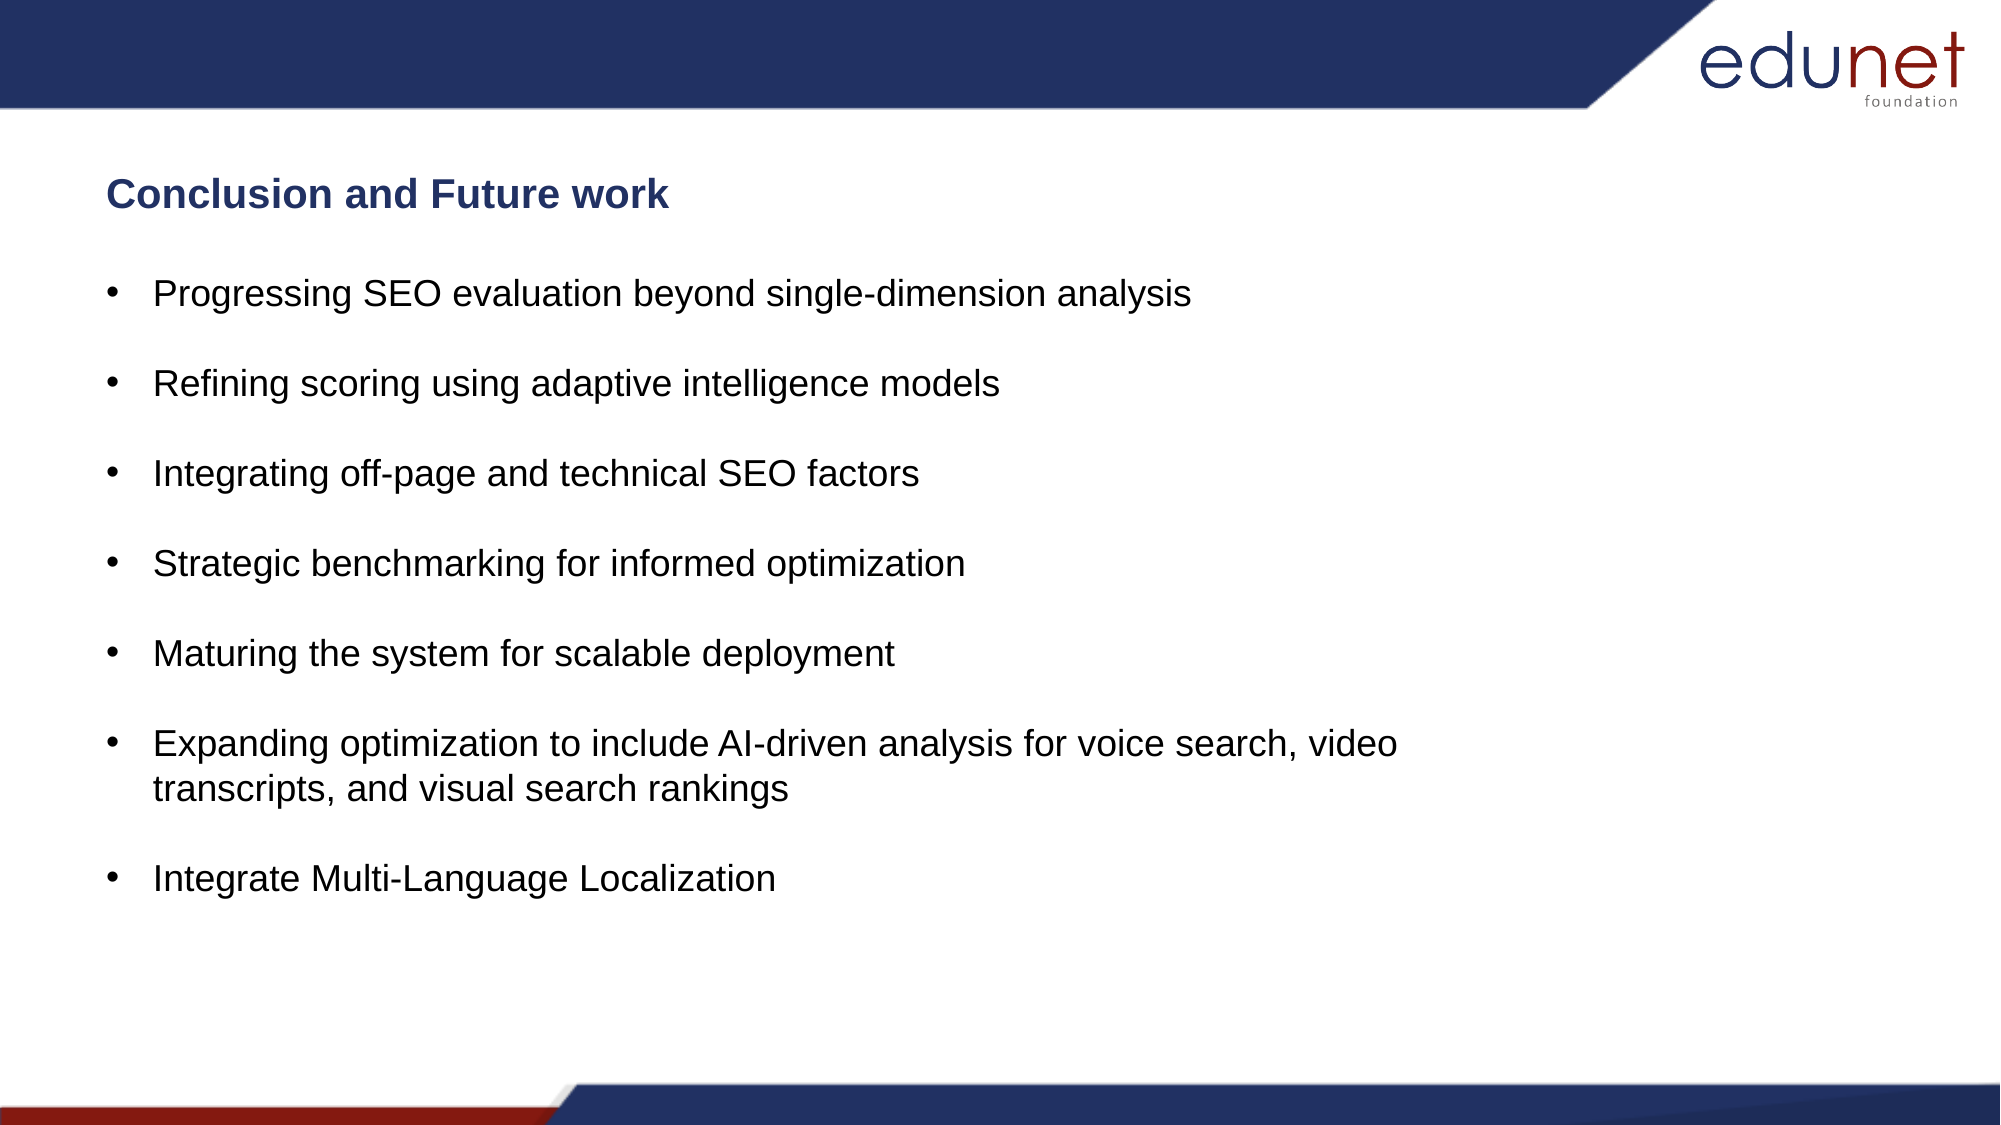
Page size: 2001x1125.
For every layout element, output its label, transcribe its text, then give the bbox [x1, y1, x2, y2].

picture [0, 0, 1977, 117]
text_box Progressing SEO evaluation beyond single-dimension analysis Refining scoring using adaptive intelligence models Integrating off-page and technical SEO factors Strategic benchmarking for informed optimization Maturing the system for scalable deployment Expanding optimization to include AI-driven analysis for voice search, video transcripts, and visual search rankings Integrate Multi-Language Localization [91, 261, 1478, 906]
text_box Conclusion and Future work [91, 159, 1092, 225]
picture [0, 1070, 2000, 1125]
